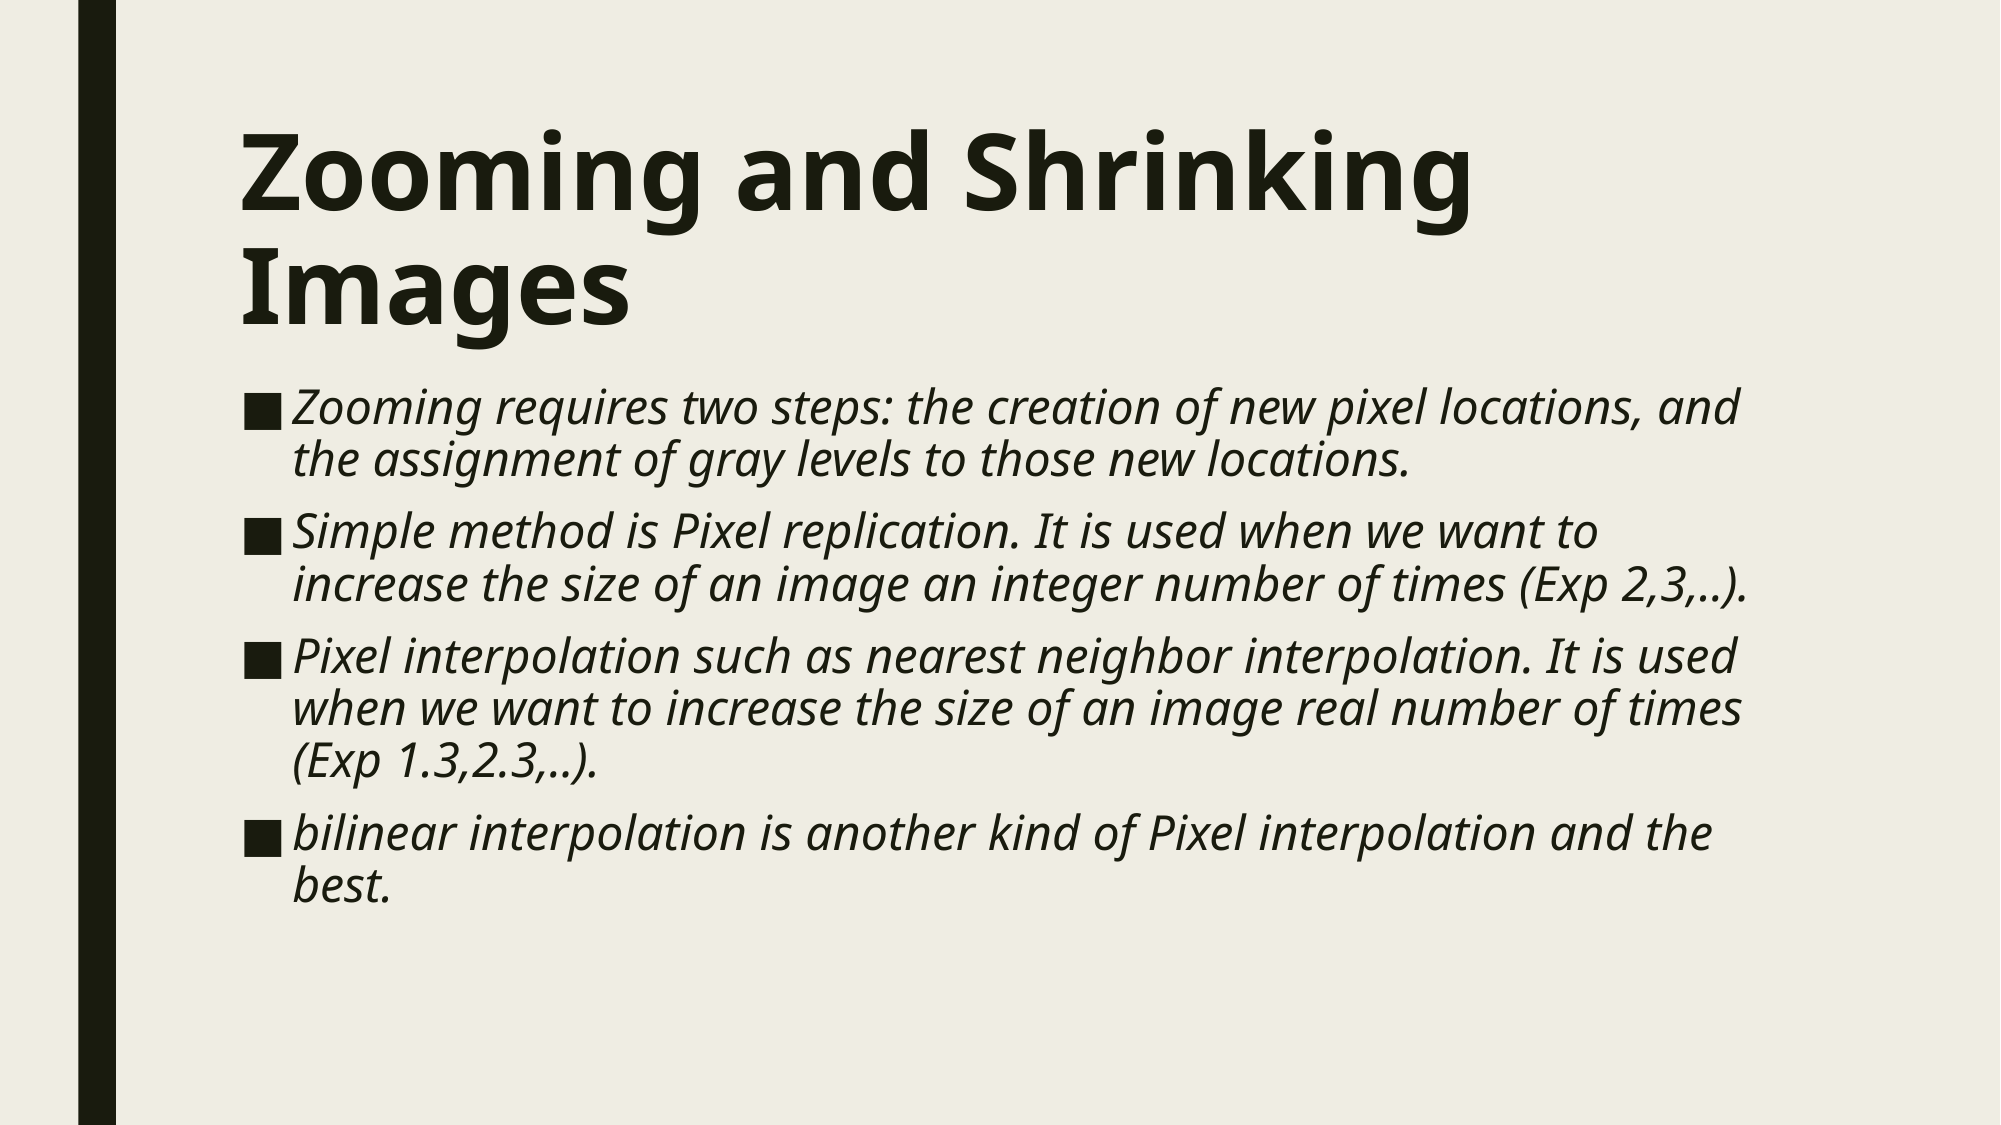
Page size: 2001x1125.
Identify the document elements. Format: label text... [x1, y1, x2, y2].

title Zooming and Shrinking Images [225, 112, 1800, 357]
list Zooming requires two steps: the creation of new pixel locations, and the assignment of gray levels to those new locations. Simple method is Pixel replication. It is used when we want to increase the size of an image an integer number of times (Exp 2,3,..). Pixel interpolation such as nearest neighbor interpolation. It is used when we want to increase the size of an image real number of times (Exp 1.3,2.3,..). bilinear interpolation is another kind of Pixel interpolation and the best. [225, 375, 1800, 963]
